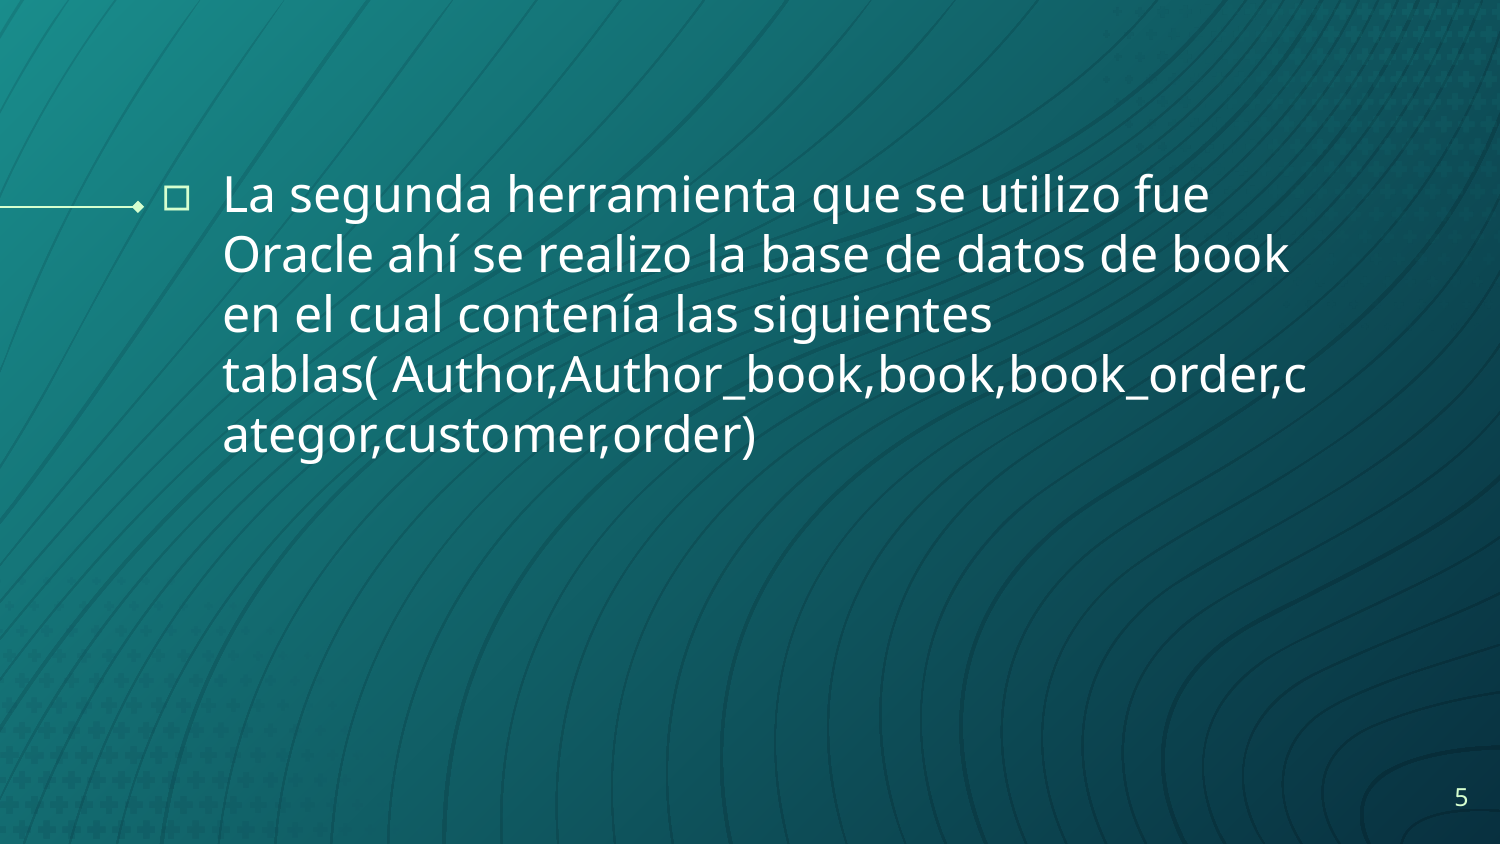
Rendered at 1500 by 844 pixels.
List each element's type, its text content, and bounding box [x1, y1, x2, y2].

slide_number 5 [1378, 766, 1469, 832]
list La segunda herramienta que se utilizo fue Oracle ahí se realizo la base de datos de book en el cual contenía las siguientes tablas( Author,Author_book,book,book_order,categor,customer,order) [147, 161, 1328, 606]
